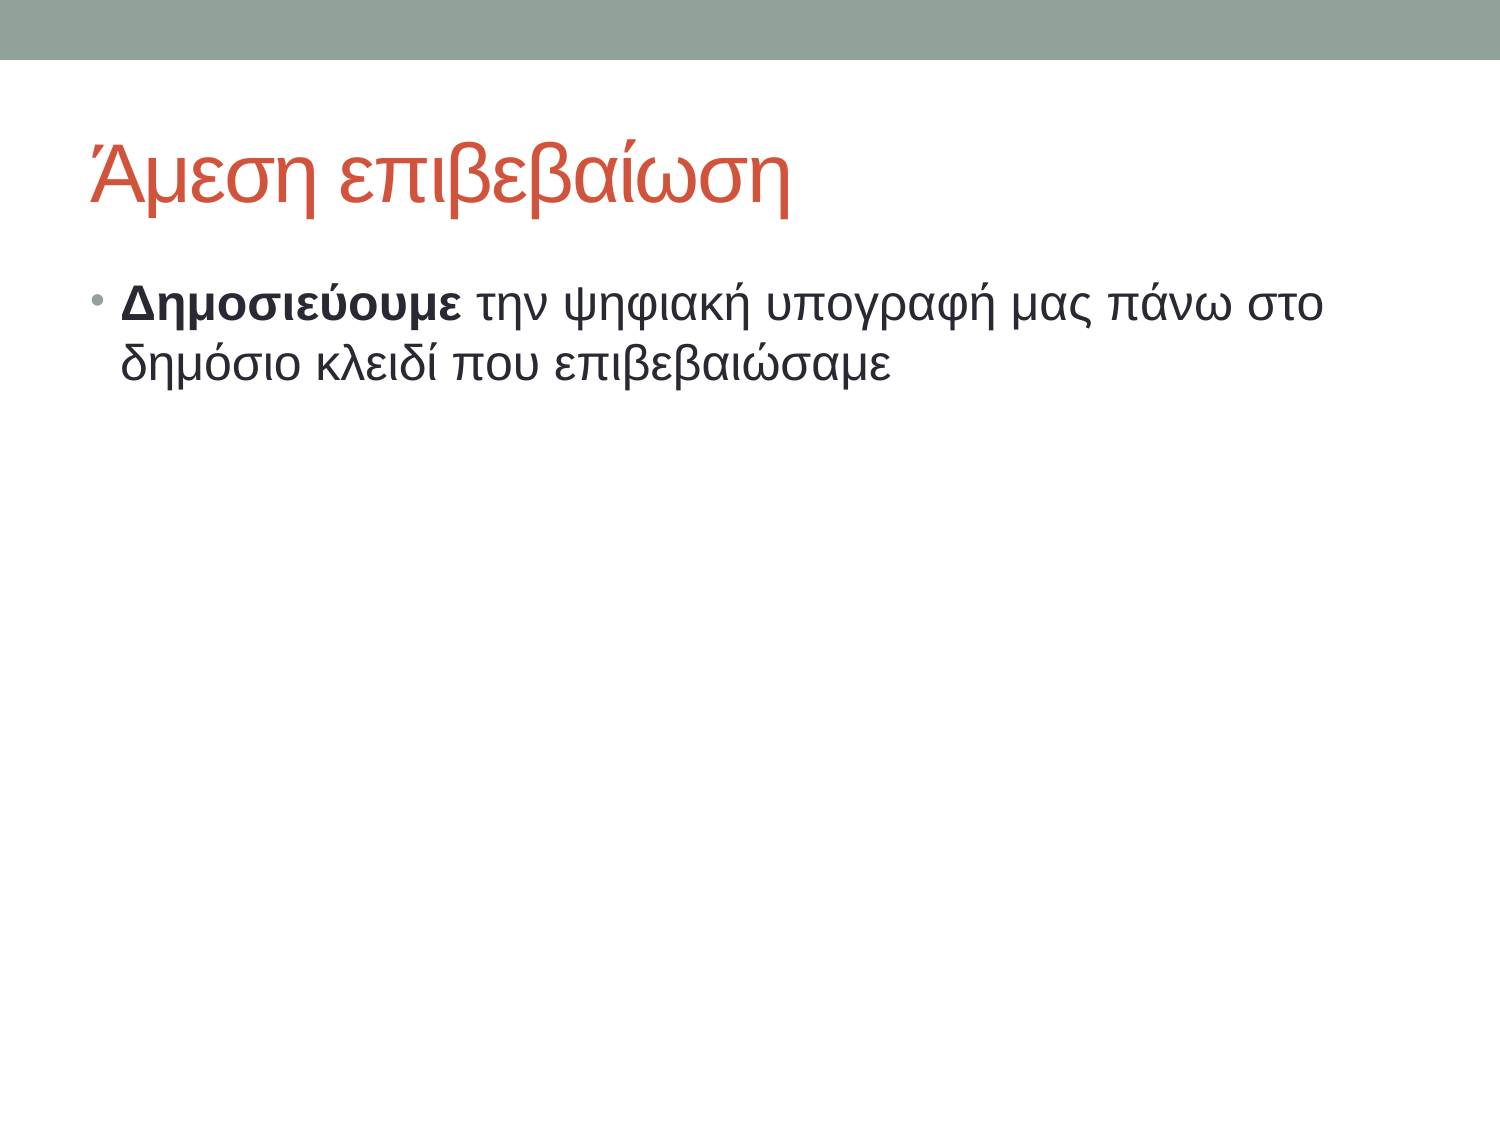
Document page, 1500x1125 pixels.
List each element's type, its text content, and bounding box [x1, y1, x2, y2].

list Δημοσιεύουμε την ψηφιακή υπογραφή μας πάνω στο δημόσιο κλειδί που επιβεβαιώσαμε [75, 262, 1425, 1063]
title Άμεση επιβεβαίωση [75, 87, 1425, 250]
